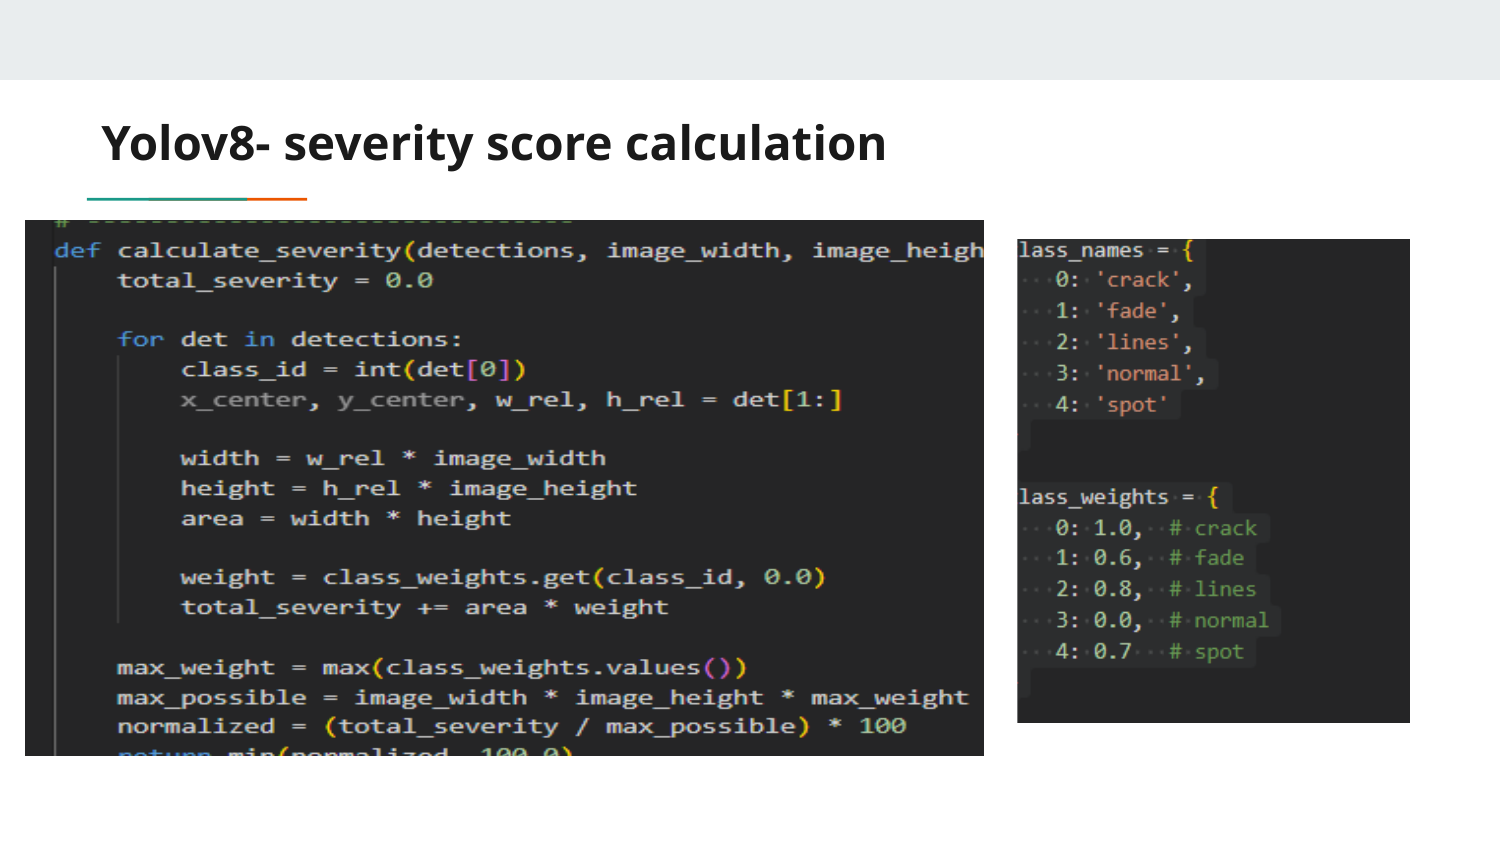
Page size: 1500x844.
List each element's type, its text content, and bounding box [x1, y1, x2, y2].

title Yolov8- severity score calculation [86, 98, 1348, 186]
picture [1017, 239, 1432, 737]
picture [24, 220, 985, 756]
